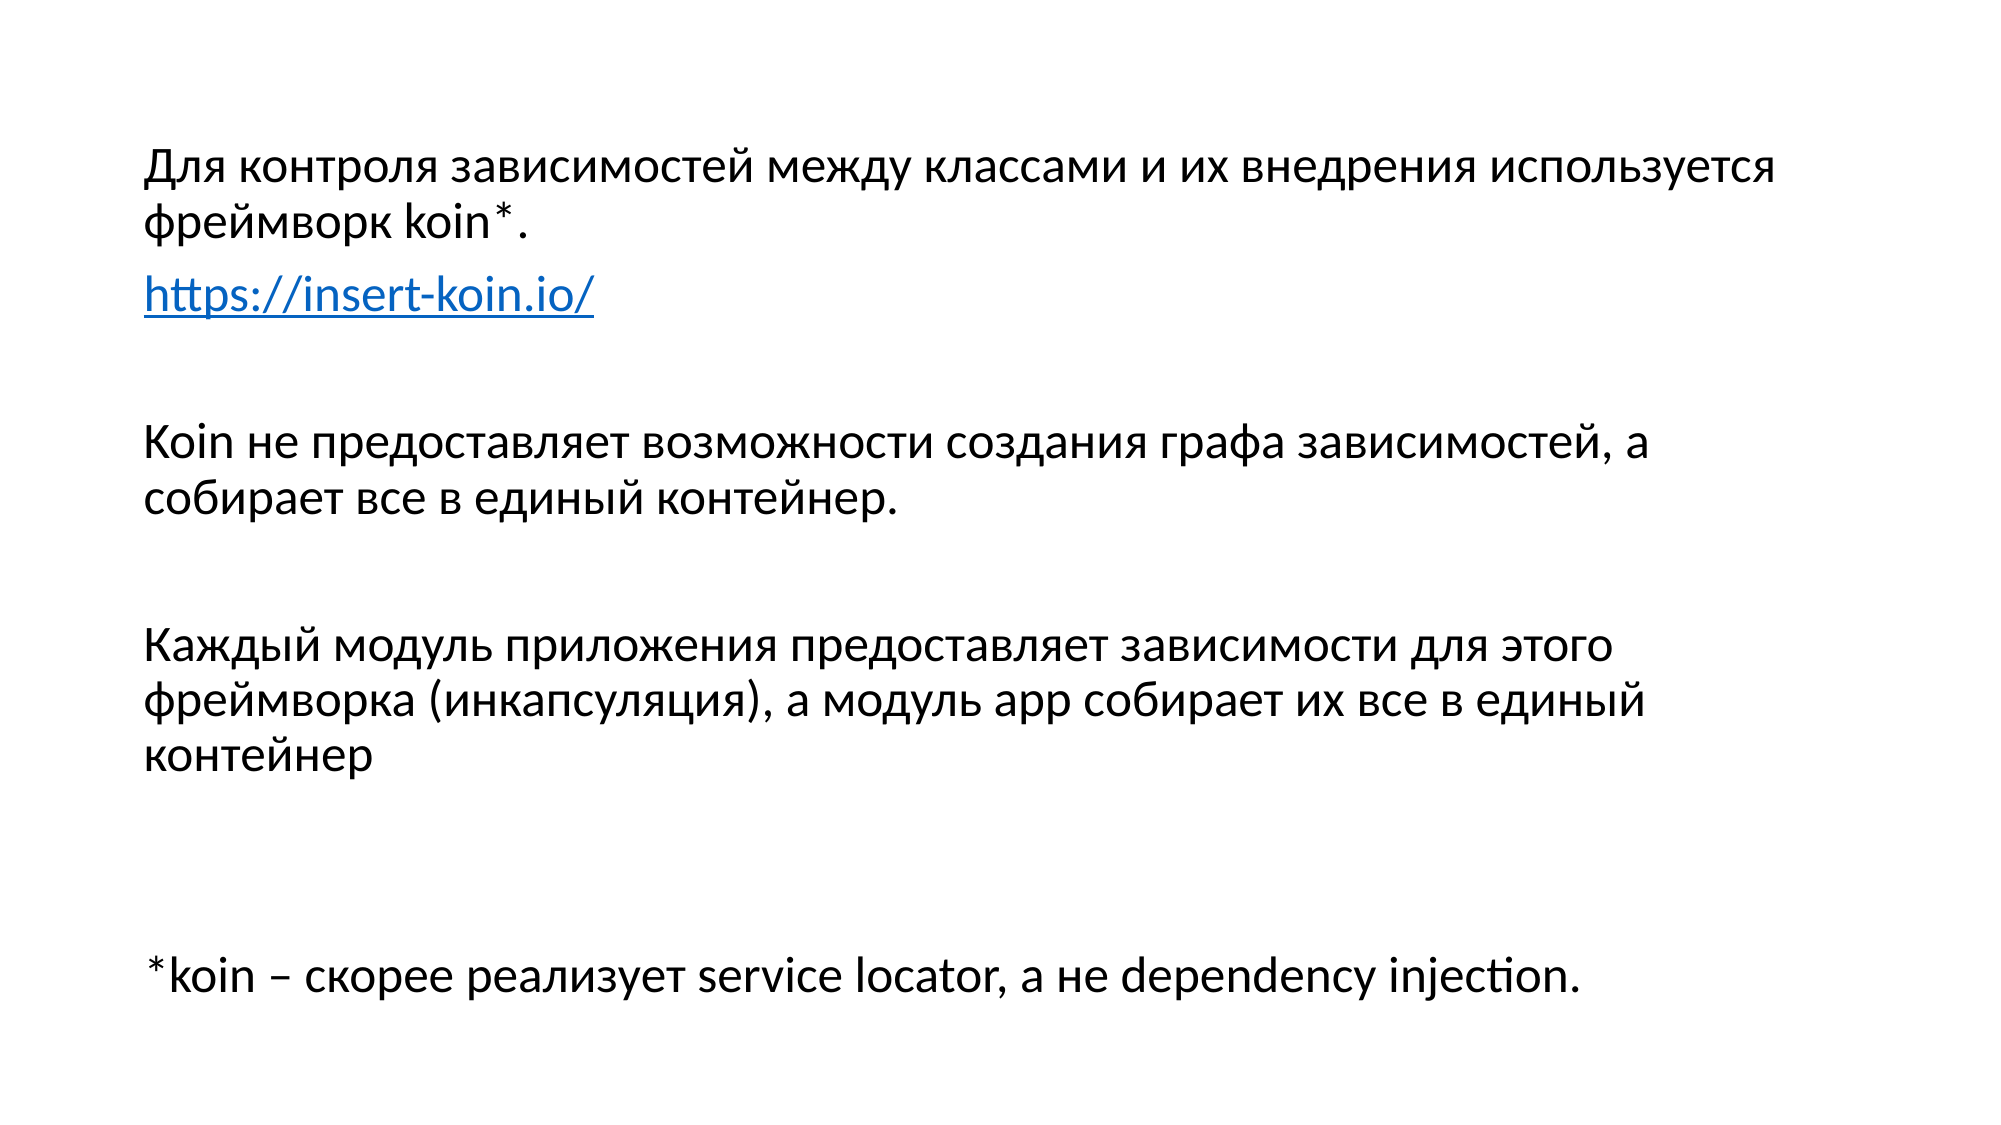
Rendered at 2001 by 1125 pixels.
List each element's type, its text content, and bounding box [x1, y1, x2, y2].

text_box Для контроля зависимостей между классами и их внедрения используется фреймворк koin*. https://insert-koin.io/ Koin не предоставляет возможности создания графа зависимостей, а собирает все в единый контейнер. Каждый модуль приложения предоставляет зависимости для этого фреймворка (инкапсуляция), а модуль app собирает их все в единый контейнер *koin – скорее реализует service locator, а не dependency injection. [128, 131, 1863, 1014]
